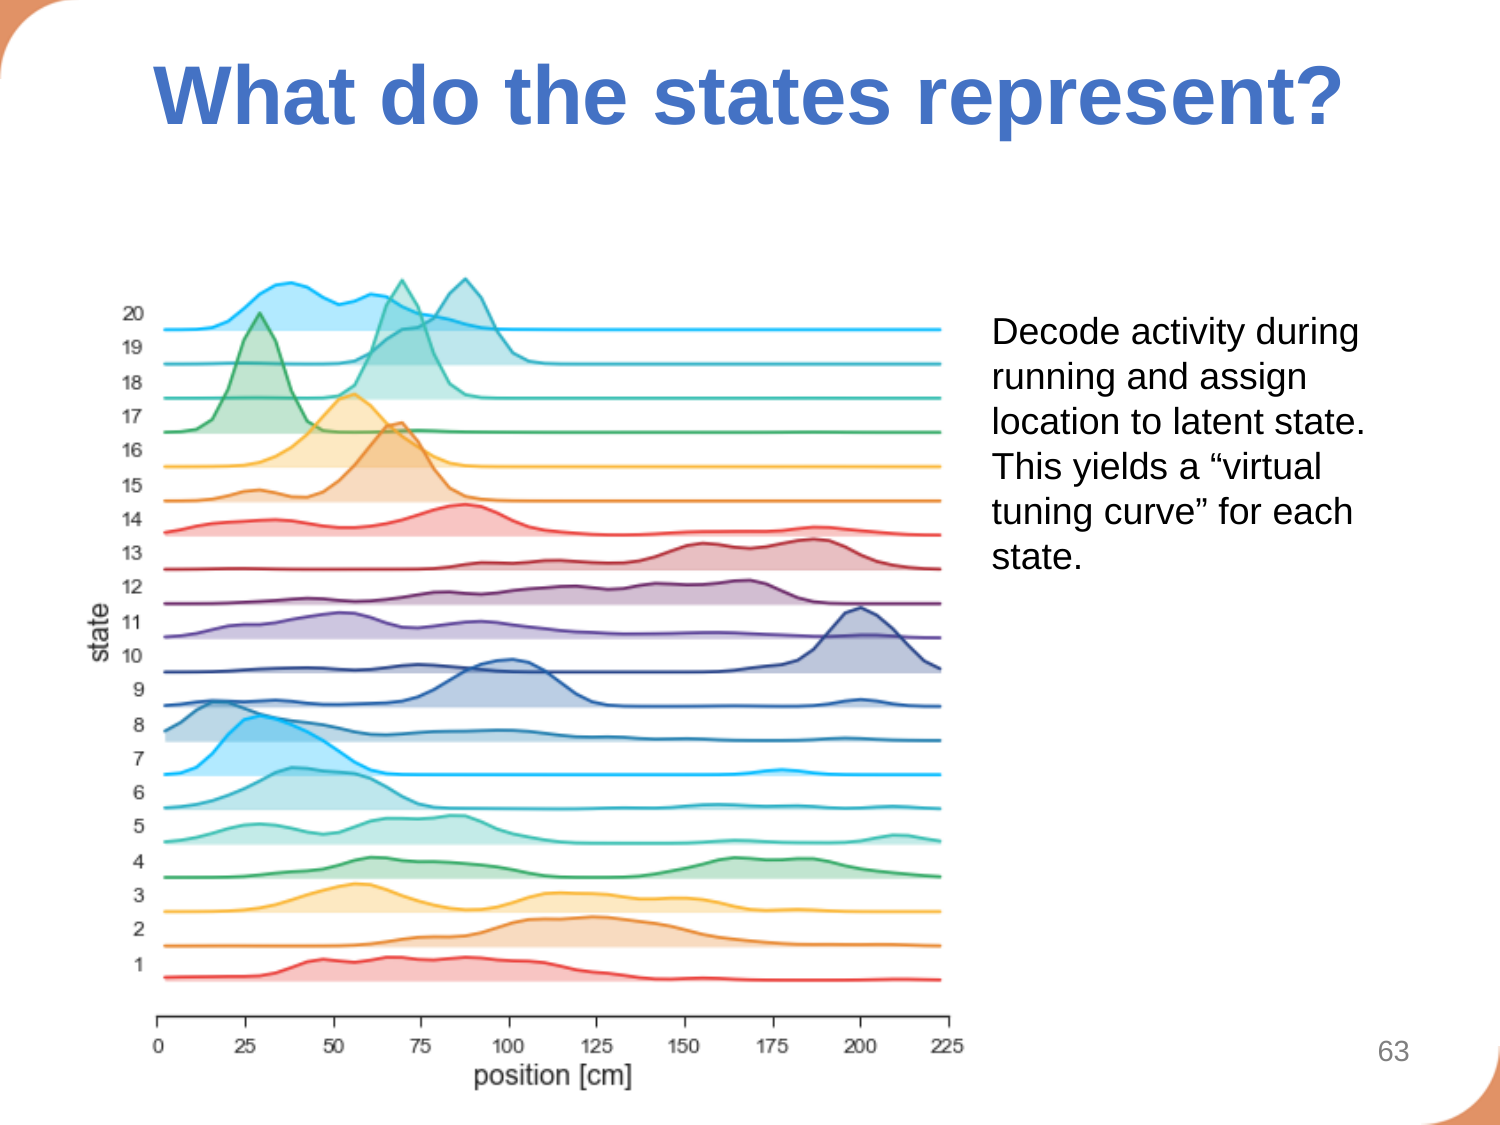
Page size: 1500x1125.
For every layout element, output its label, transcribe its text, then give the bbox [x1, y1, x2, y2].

picture [0, 0, 79, 79]
text_box Decode activity during running and assign location to latent state. This yields a “virtual tuning curve” for each state. [982, 299, 1425, 585]
picture [74, 232, 978, 1103]
picture [1421, 1046, 1500, 1125]
slide_number 63 [1074, 1024, 1425, 1103]
title What do the states represent? [75, 45, 1425, 138]
